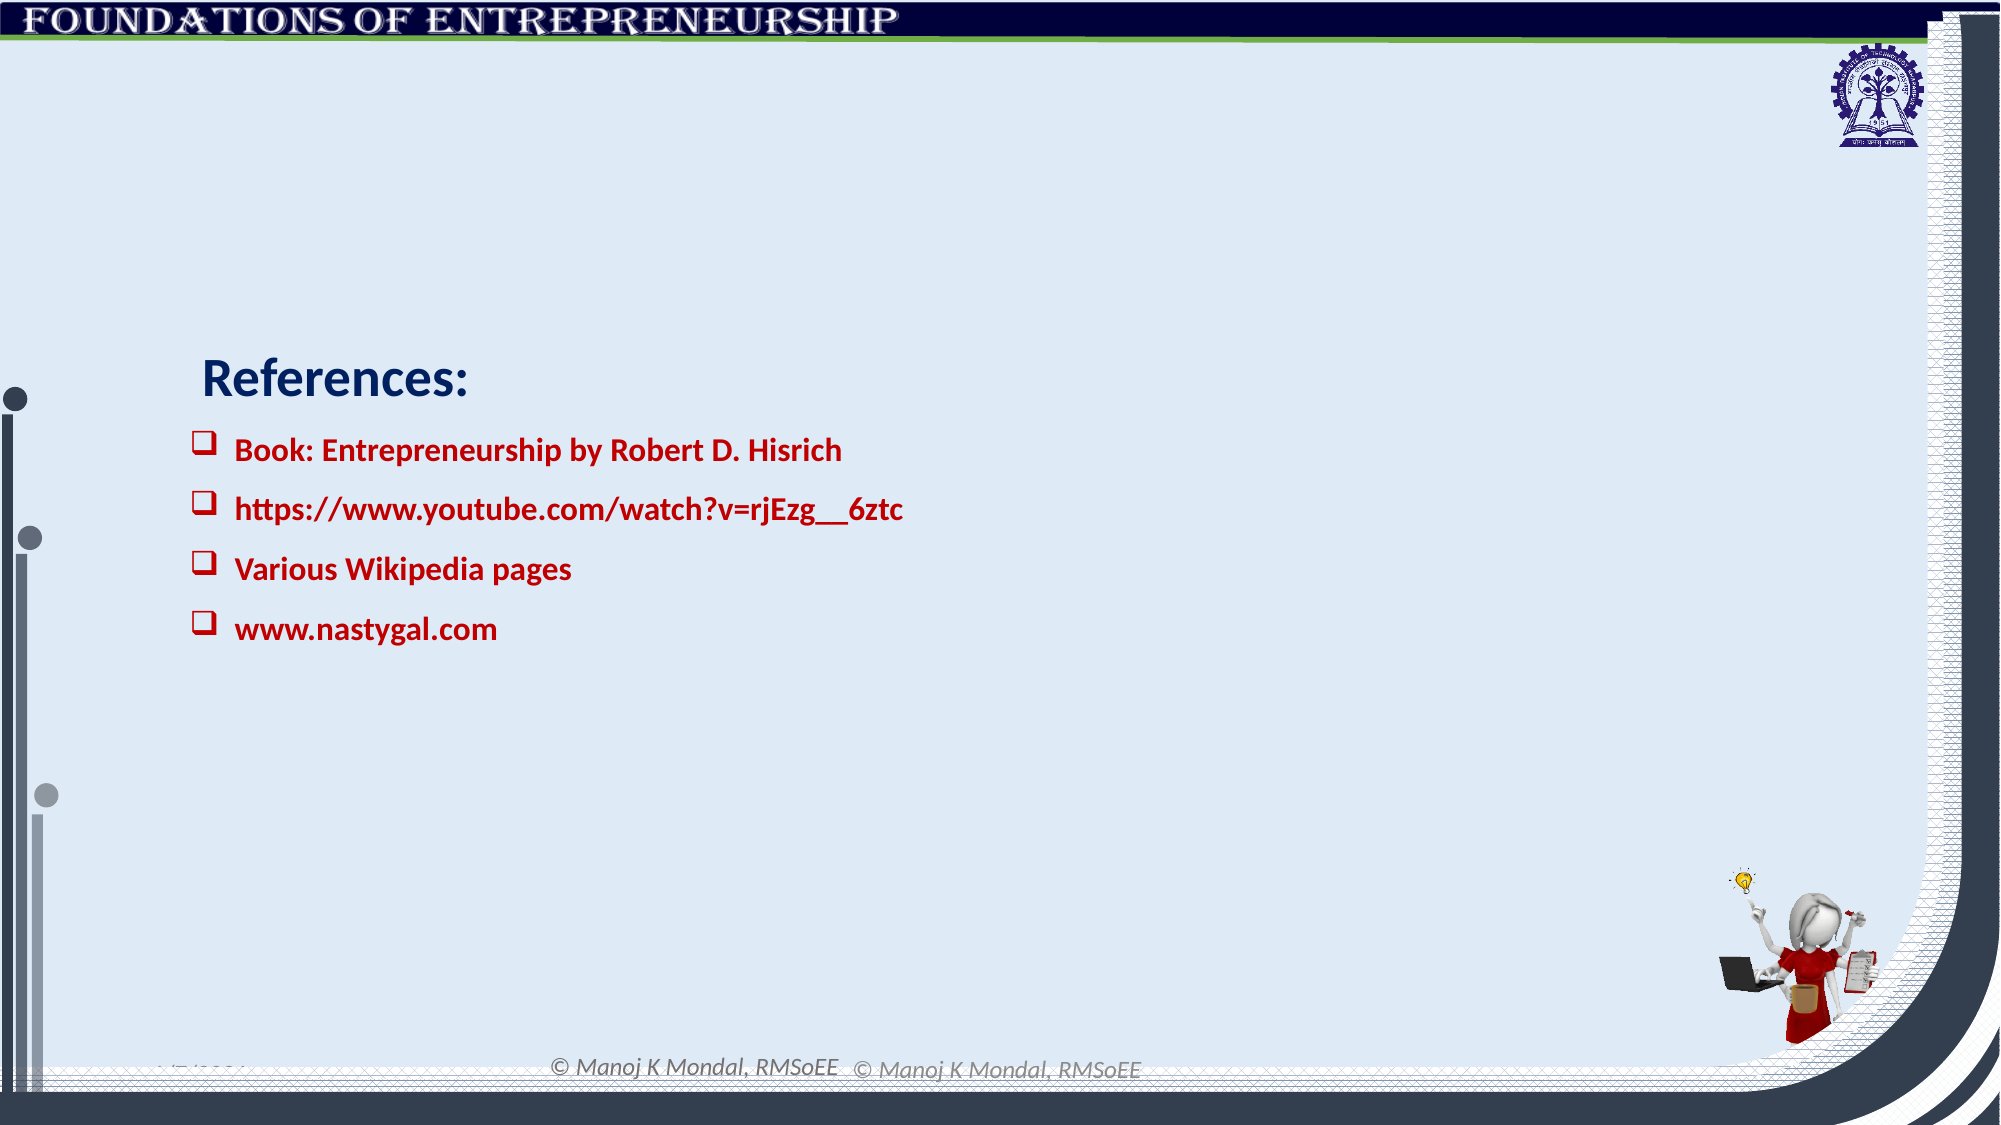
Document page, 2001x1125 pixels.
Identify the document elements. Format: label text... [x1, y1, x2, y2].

picture [1831, 43, 1924, 147]
picture [1710, 859, 1896, 1066]
picture [0, 0, 2000, 37]
text_box References: Book: Entrepreneurship by Robert D. Hisrich https://www.youtube.com/watch?v=rjEzg__6ztc Various Wikipedia pages www.nastygal.com [174, 267, 1800, 655]
